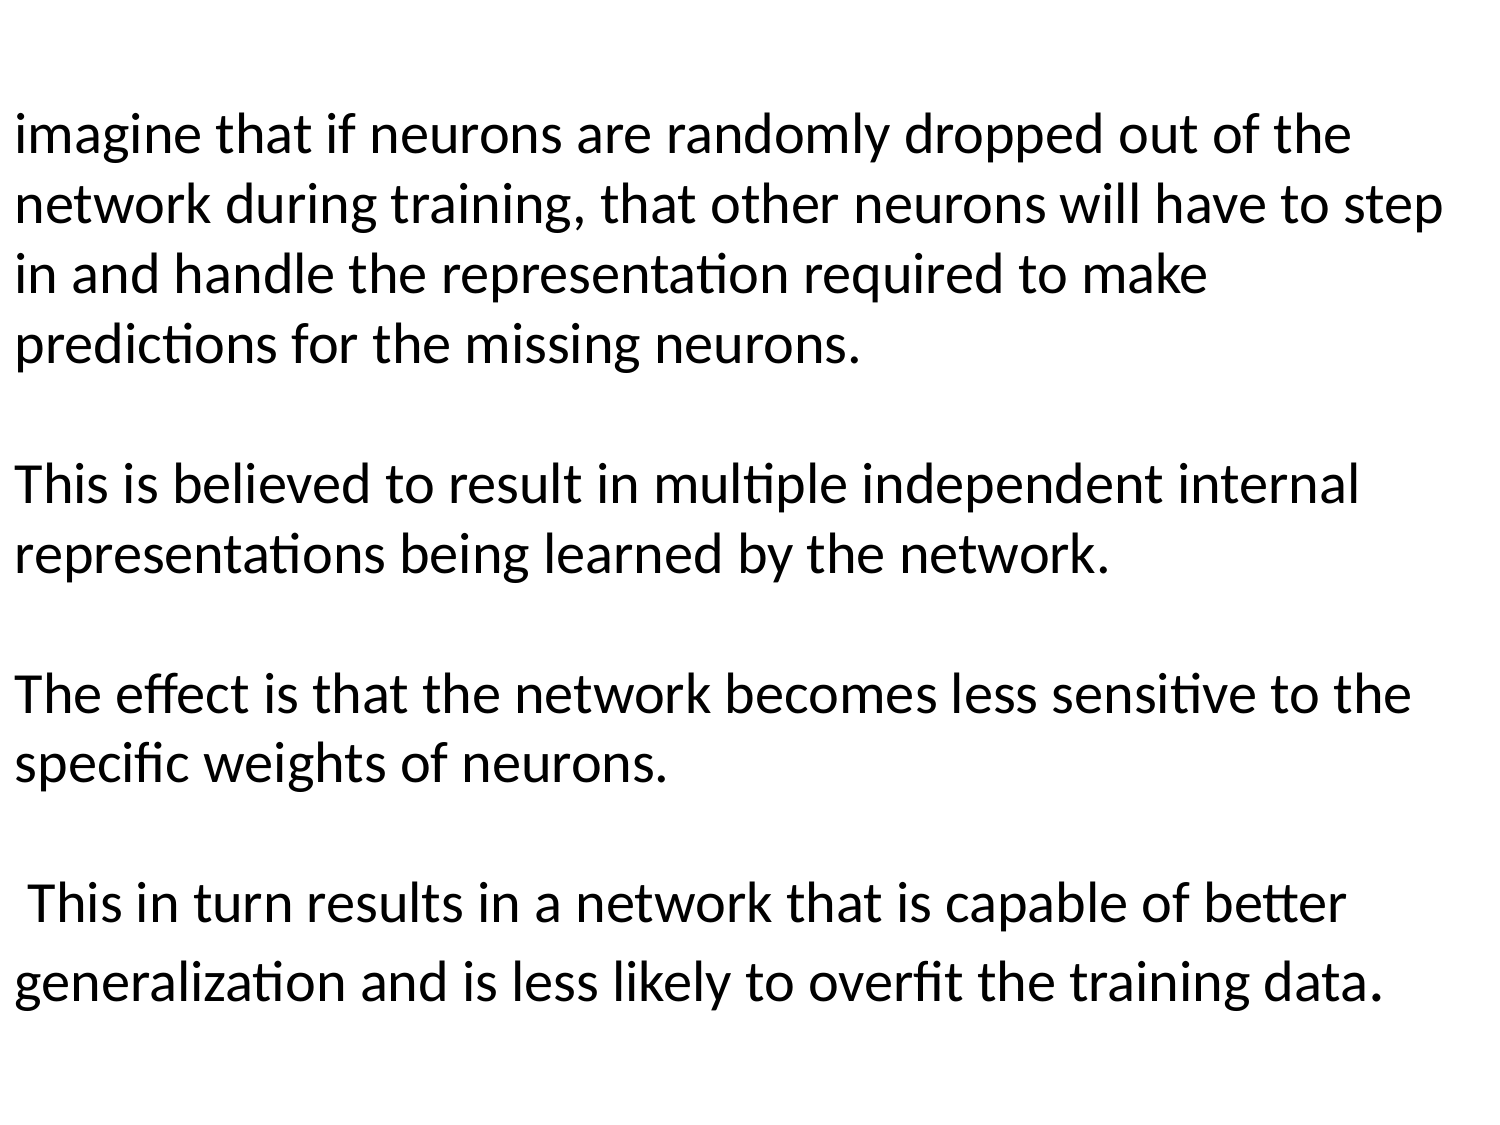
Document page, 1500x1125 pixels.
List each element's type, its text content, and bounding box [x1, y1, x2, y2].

text_box imagine that if neurons are randomly dropped out of the network during training, that other neurons will have to step in and handle the representation required to make predictions for the missing neurons. This is believed to result in multiple independent internal representations being learned by the network. The effect is that the network becomes less sensitive to the specific weights of neurons. This in turn results in a network that is capable of better generalization and is less likely to overfit the training data. [0, 87, 1500, 1022]
